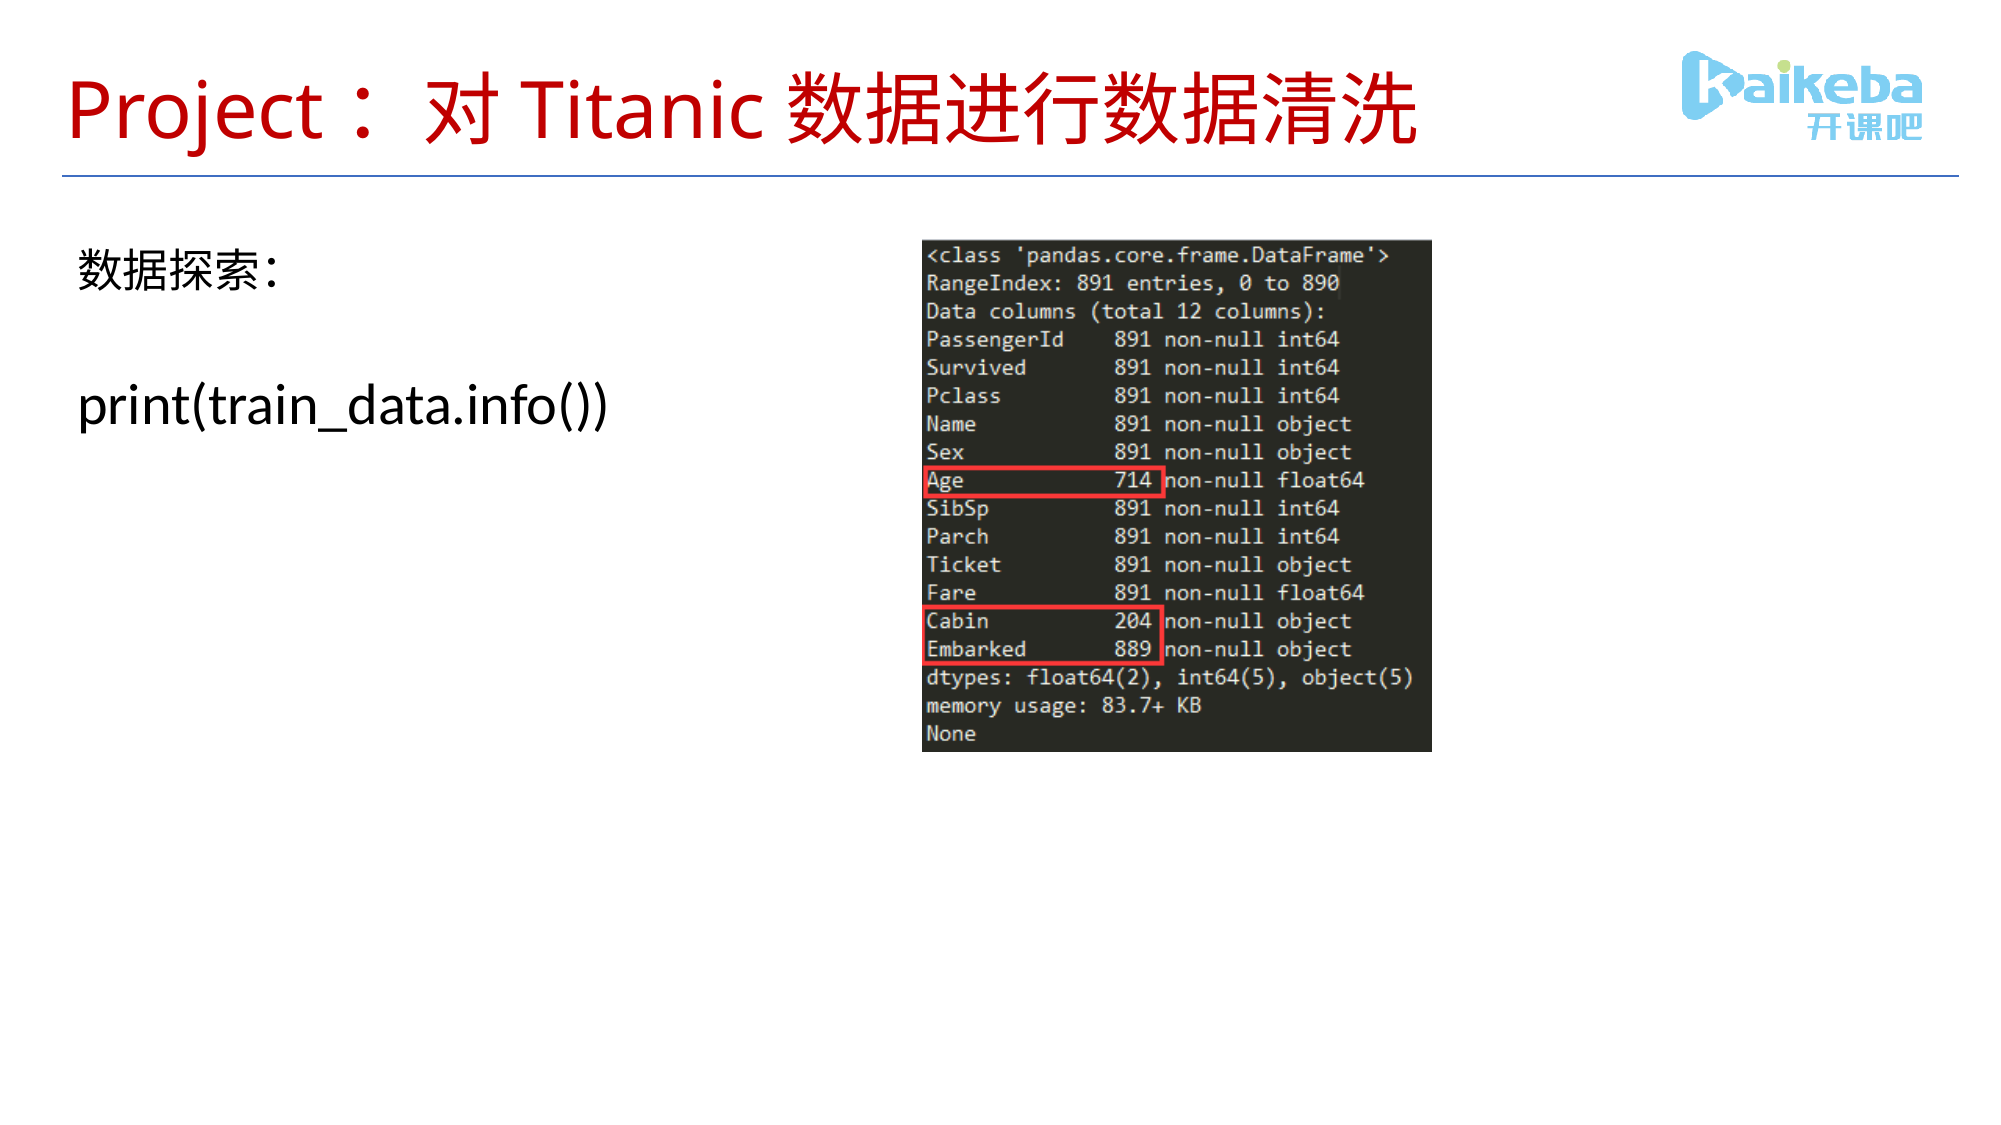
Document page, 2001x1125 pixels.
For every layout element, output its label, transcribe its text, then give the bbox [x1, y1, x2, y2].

title Project：对Titanic数据进行数据清洗 [57, 59, 1728, 167]
picture [922, 238, 1433, 752]
text_box 数据探索： print(train_data.info()) [69, 195, 864, 930]
table_cell 17 [1653, 21, 1950, 167]
